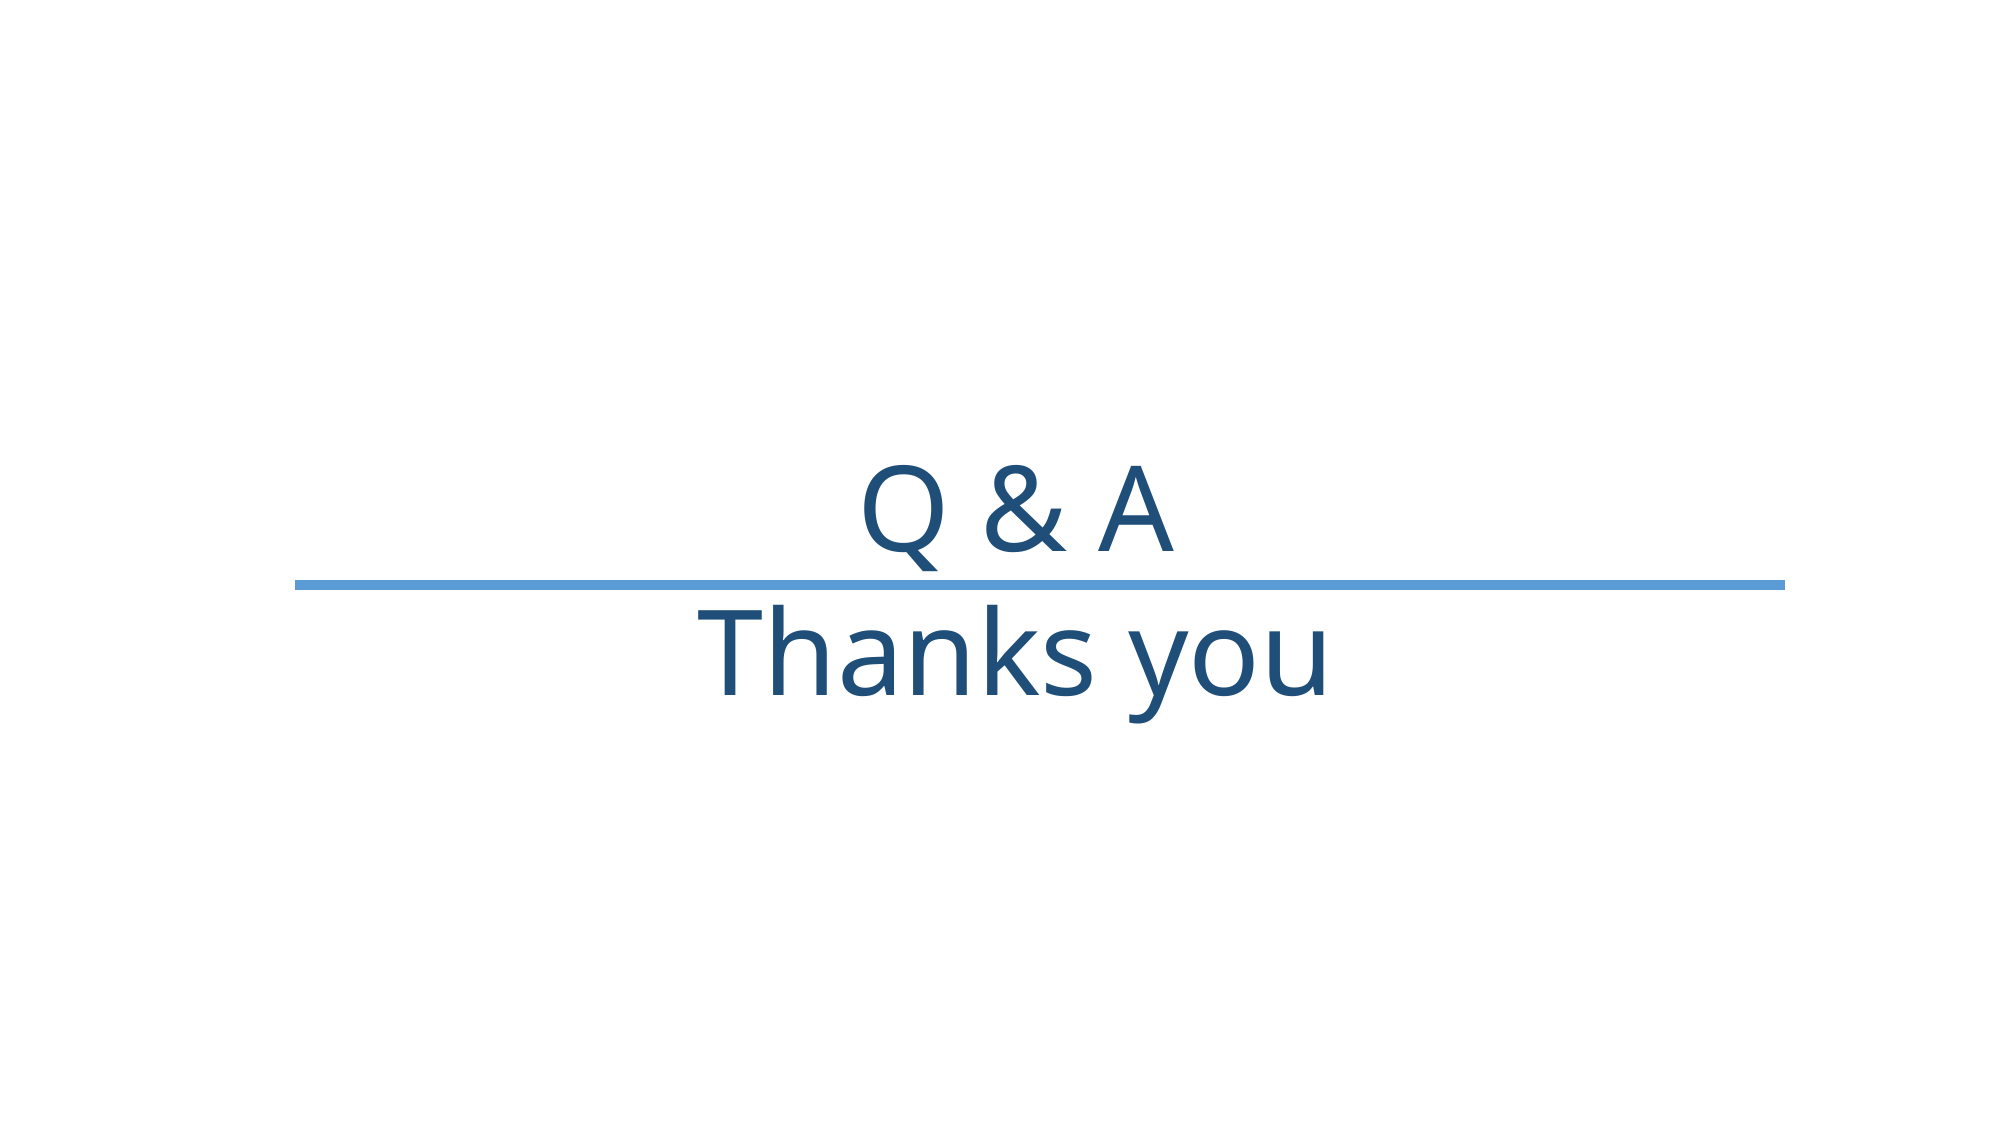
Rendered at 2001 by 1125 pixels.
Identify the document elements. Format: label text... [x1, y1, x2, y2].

title Thanks you [551, 590, 1481, 729]
text_box Q & A [550, 441, 1481, 580]
